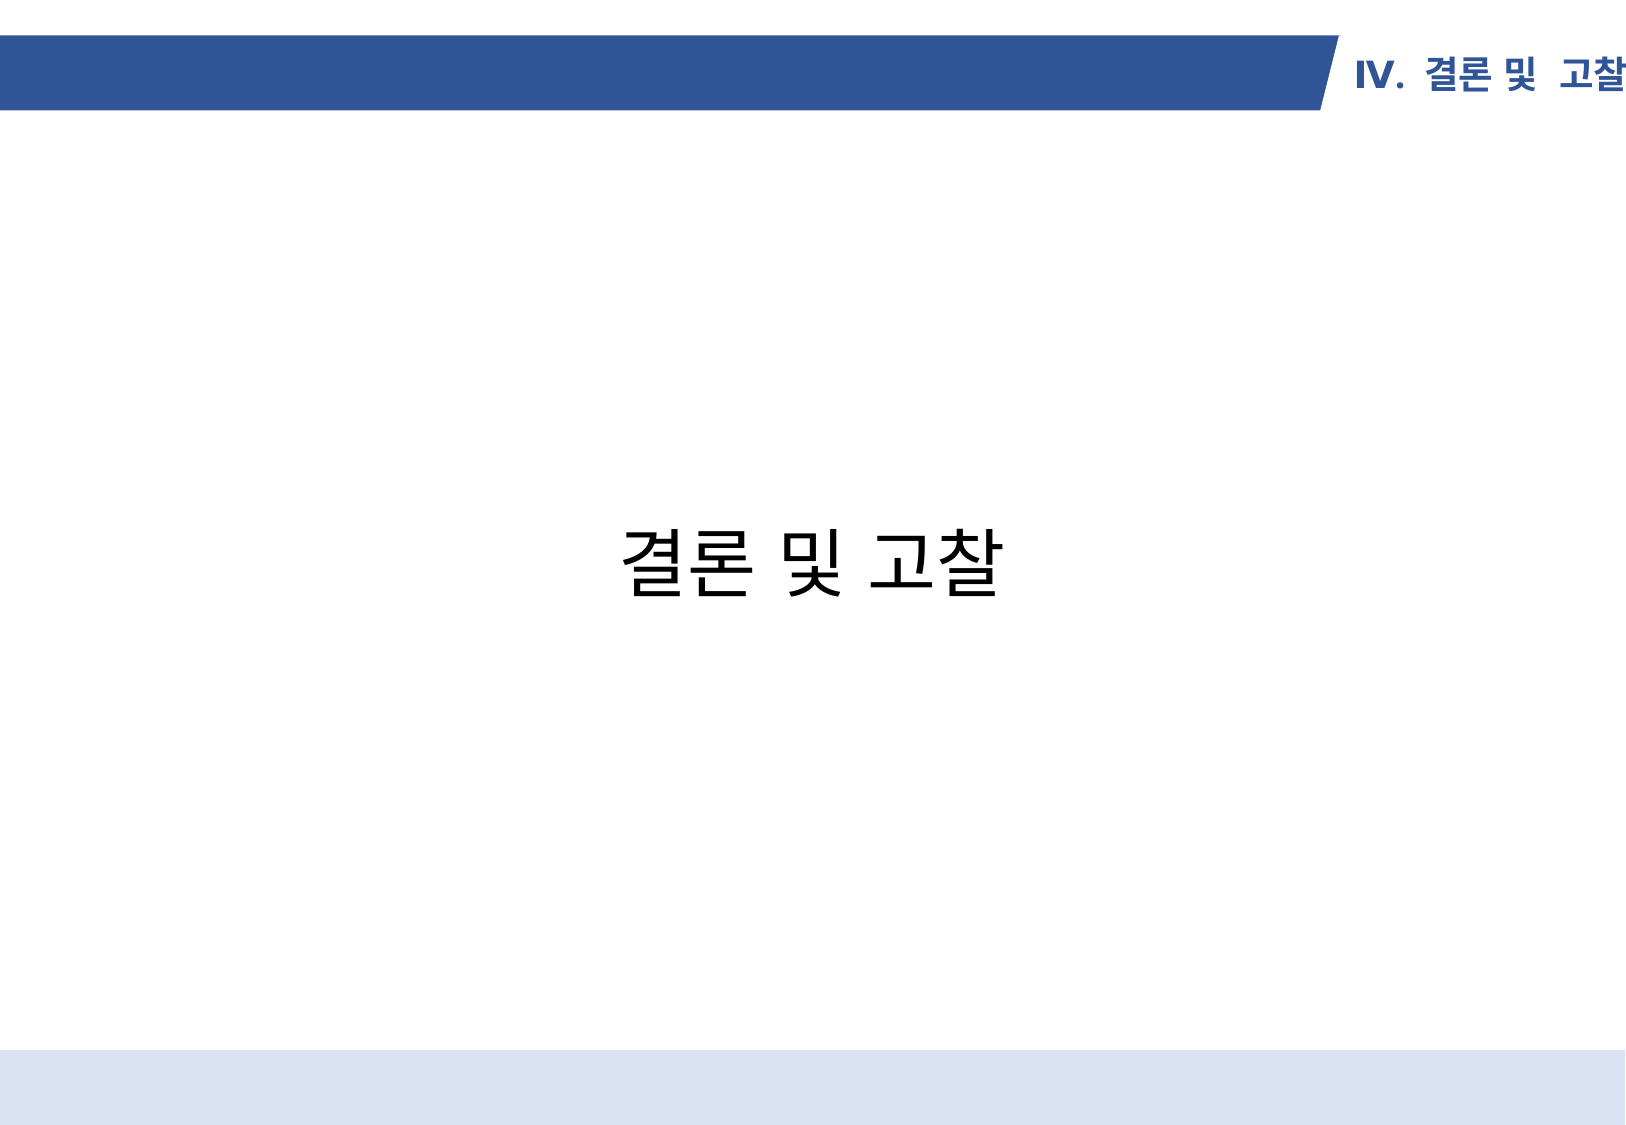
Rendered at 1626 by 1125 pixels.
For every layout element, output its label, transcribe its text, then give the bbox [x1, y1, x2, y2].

text_box 결론 및 고찰 [604, 509, 1021, 615]
